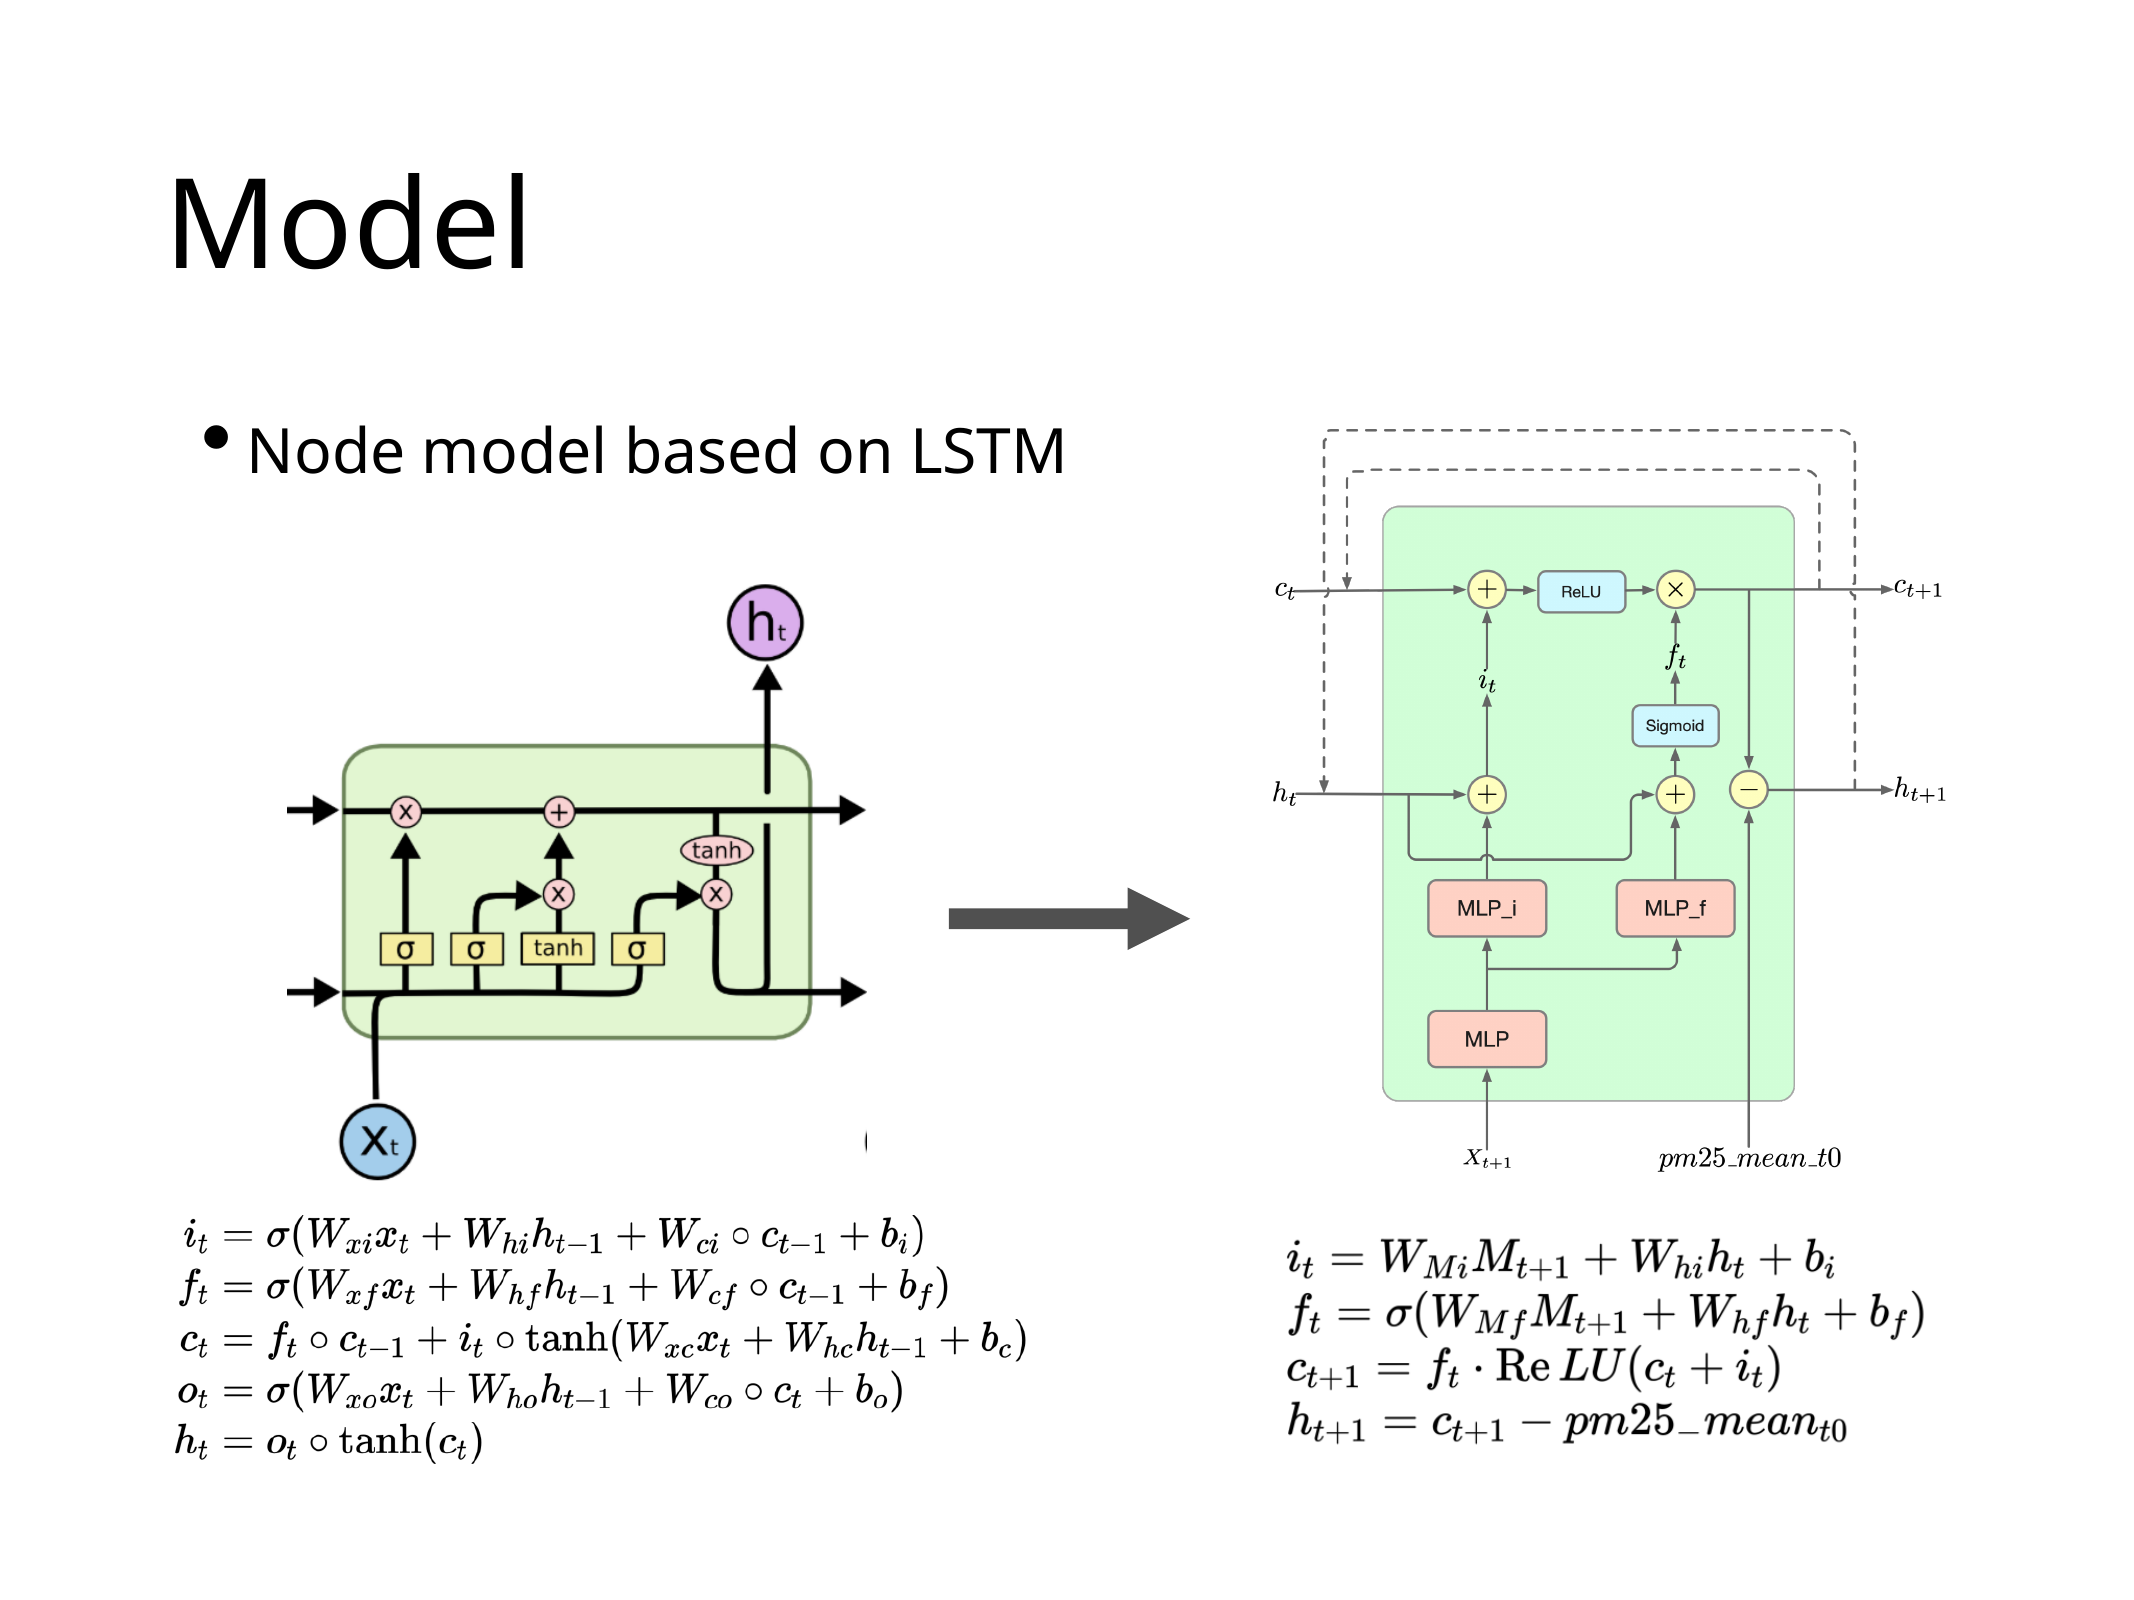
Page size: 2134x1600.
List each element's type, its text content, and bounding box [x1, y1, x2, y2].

text_box [948, 912, 1191, 925]
picture [1285, 1222, 1933, 1455]
subtitle Node model based on LSTM [192, 338, 1119, 558]
picture [287, 574, 867, 1192]
title Model [155, 41, 1978, 397]
picture [1272, 428, 1947, 1172]
picture [172, 1209, 1036, 1468]
